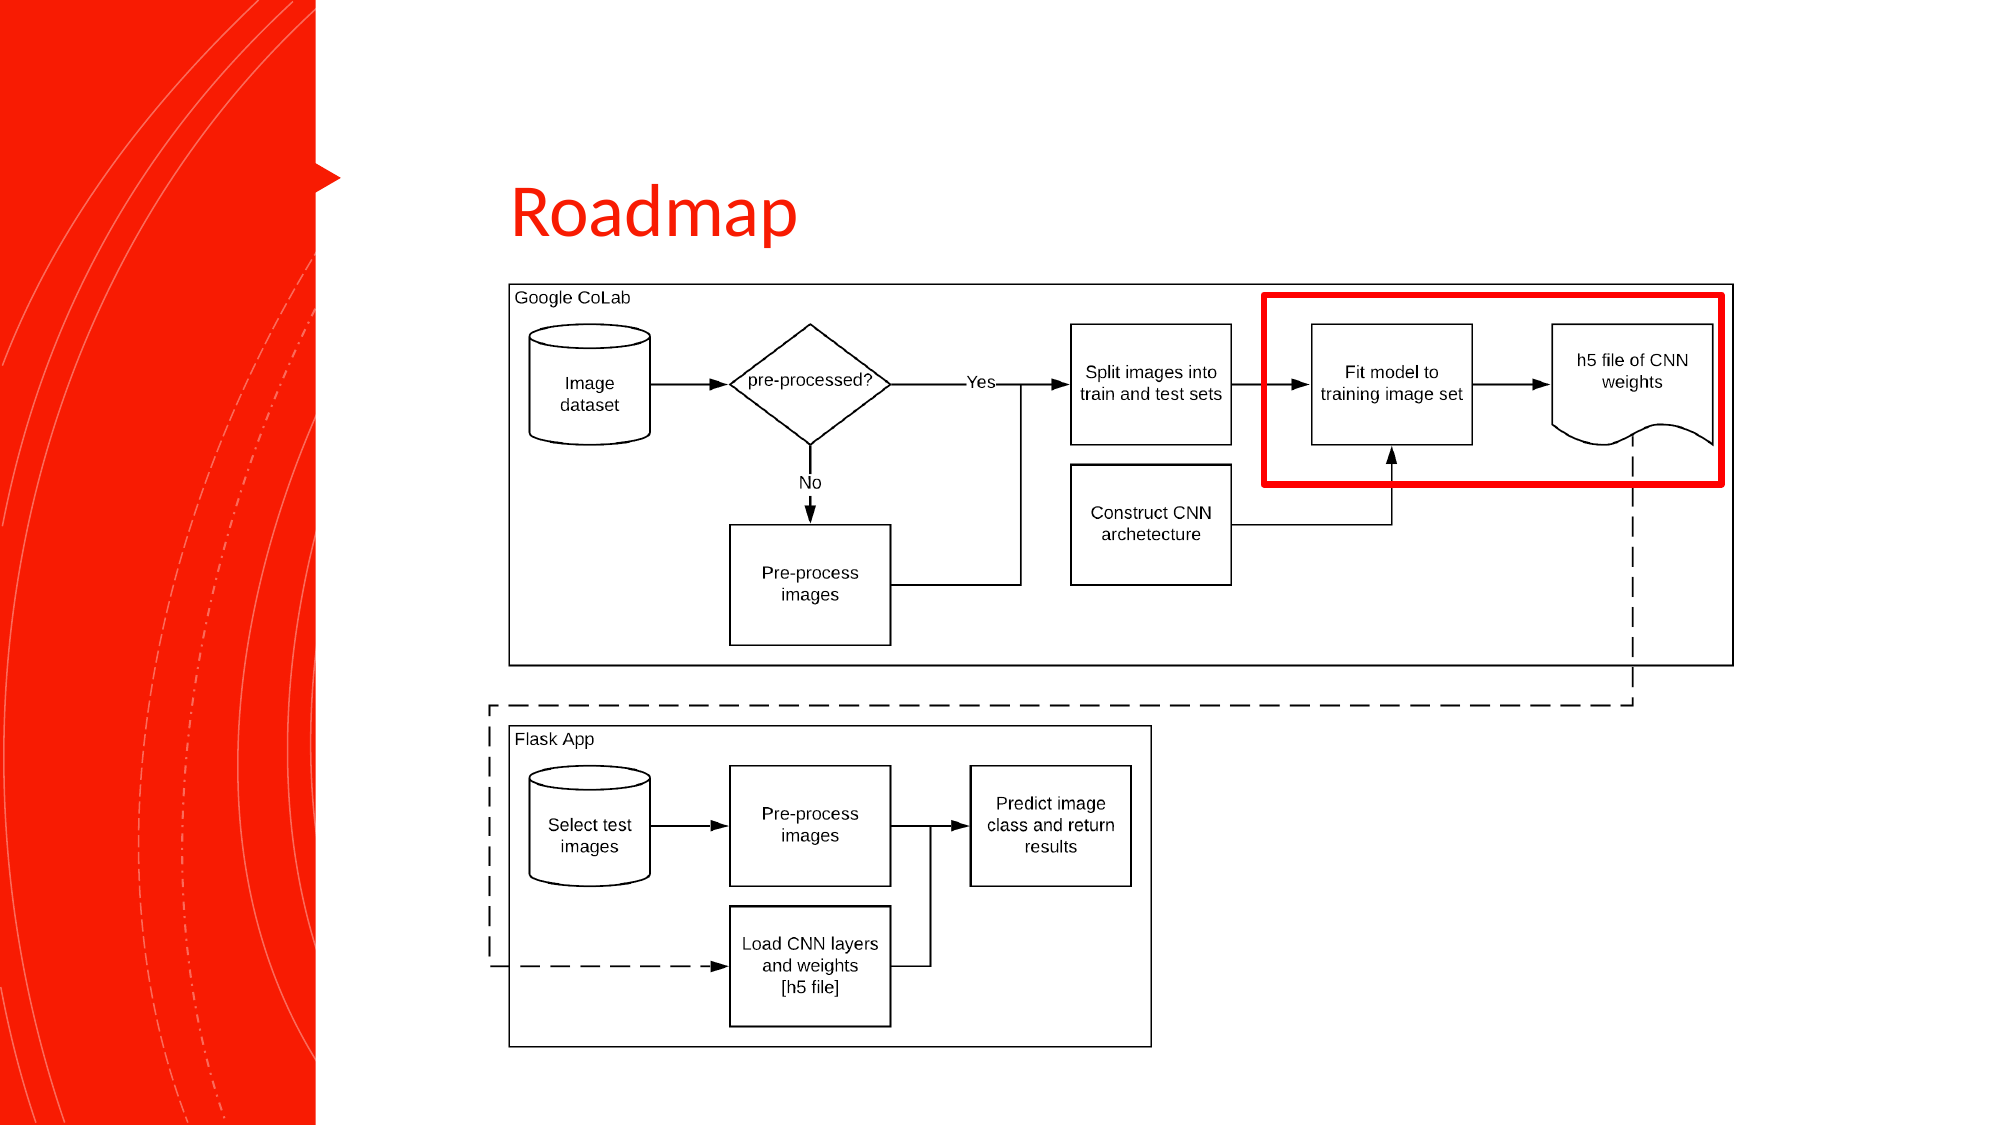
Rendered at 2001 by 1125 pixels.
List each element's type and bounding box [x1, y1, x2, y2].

picture [448, 252, 1785, 1097]
text_box [0, 0, 1996, 1125]
